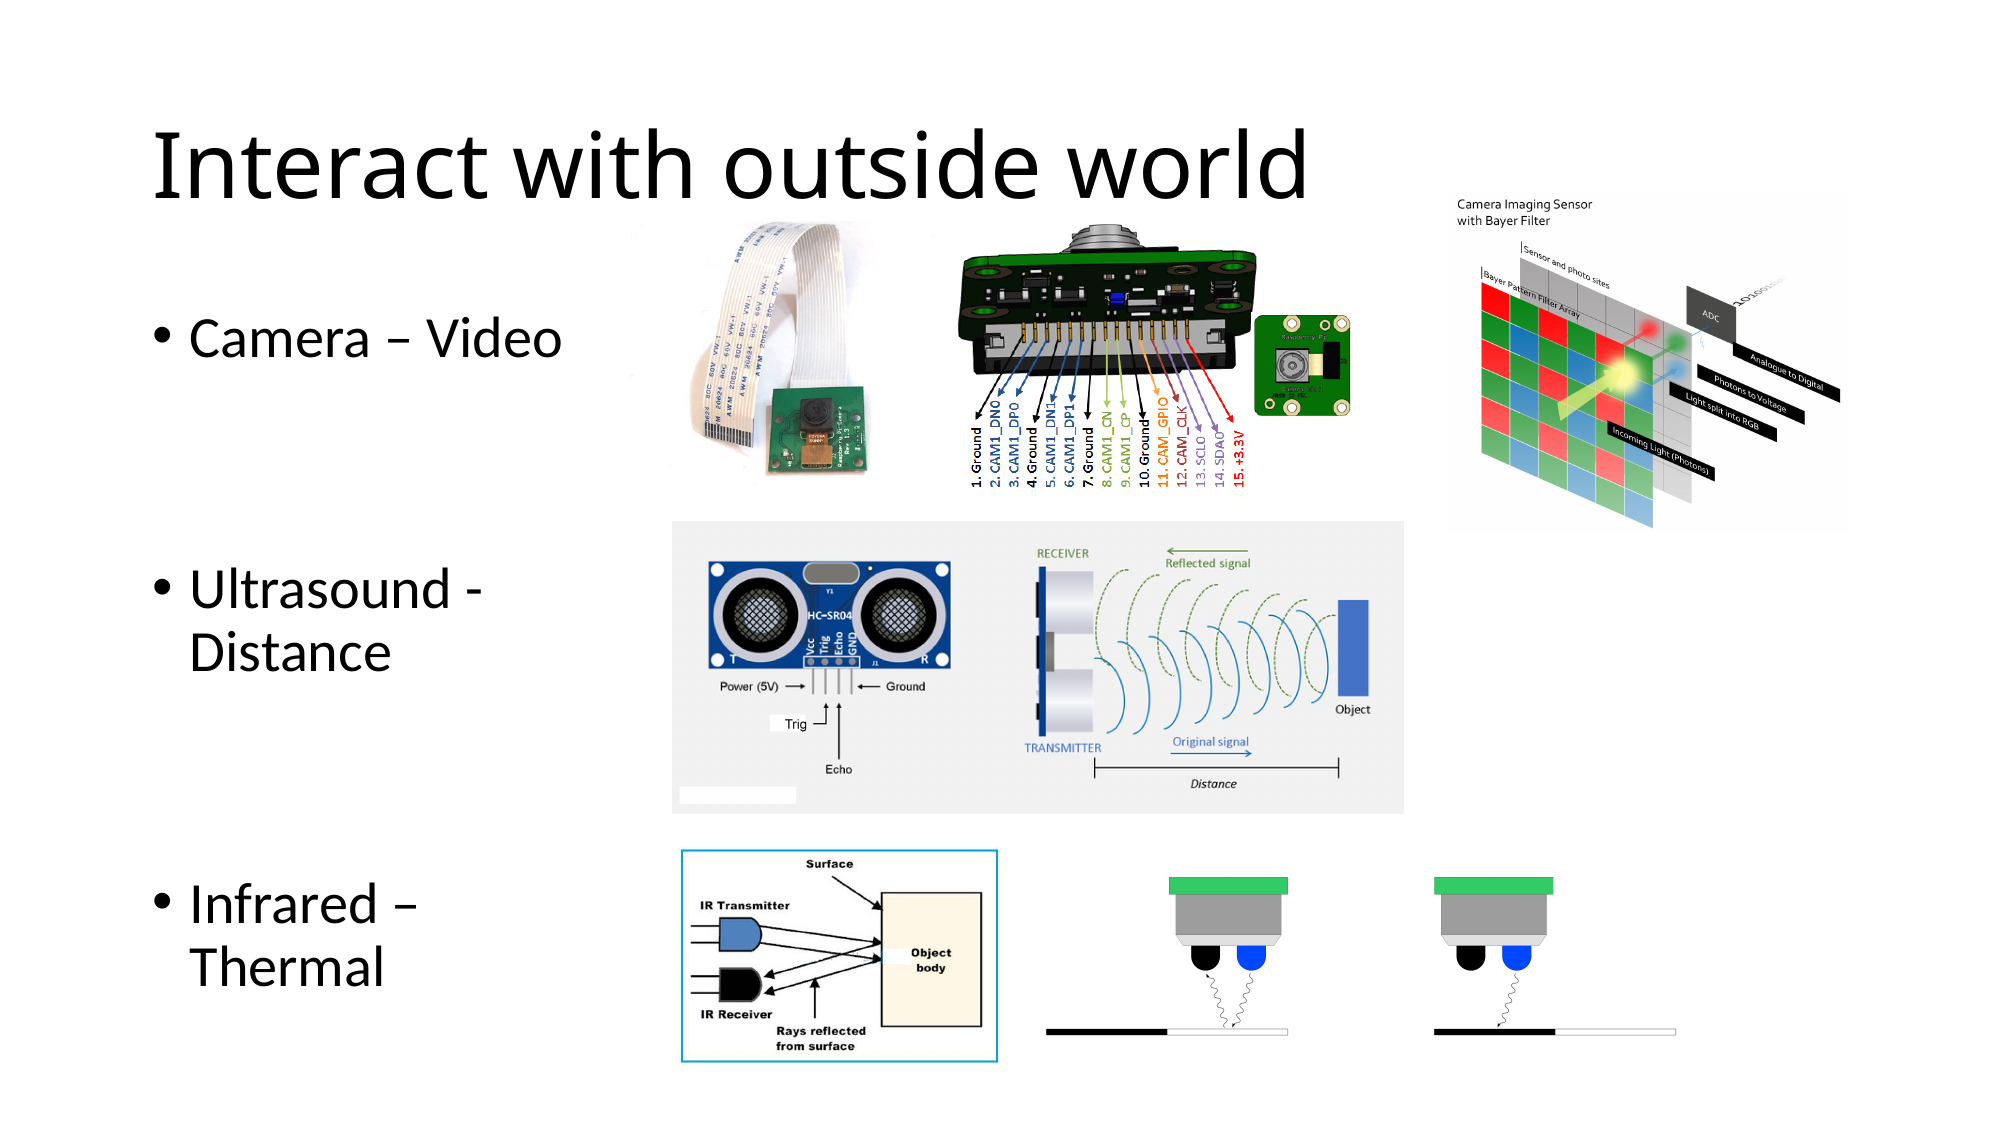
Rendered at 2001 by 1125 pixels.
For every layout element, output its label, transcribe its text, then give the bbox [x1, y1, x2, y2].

picture [1446, 189, 1848, 531]
picture [1427, 870, 1682, 1042]
picture [679, 846, 1000, 1066]
picture [606, 206, 1376, 506]
picture [1039, 870, 1294, 1042]
title Interact with outside world [137, 59, 1863, 278]
picture [672, 521, 1404, 814]
list Camera – Video Ultrasound - Distance Infrared – Thermal [137, 299, 640, 1014]
